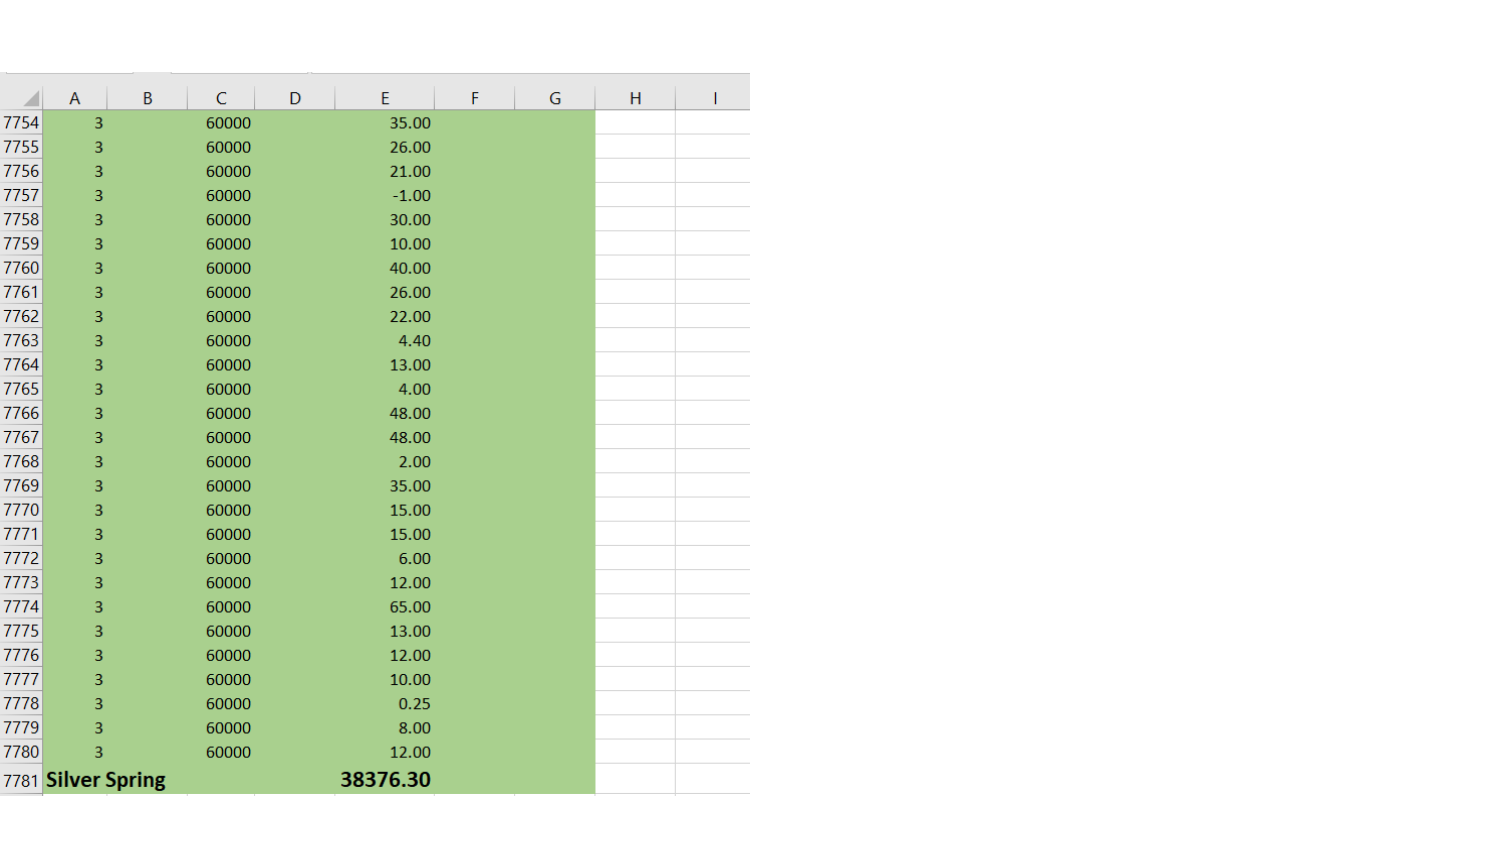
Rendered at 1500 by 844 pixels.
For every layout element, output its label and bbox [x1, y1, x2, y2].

picture [0, 72, 751, 797]
